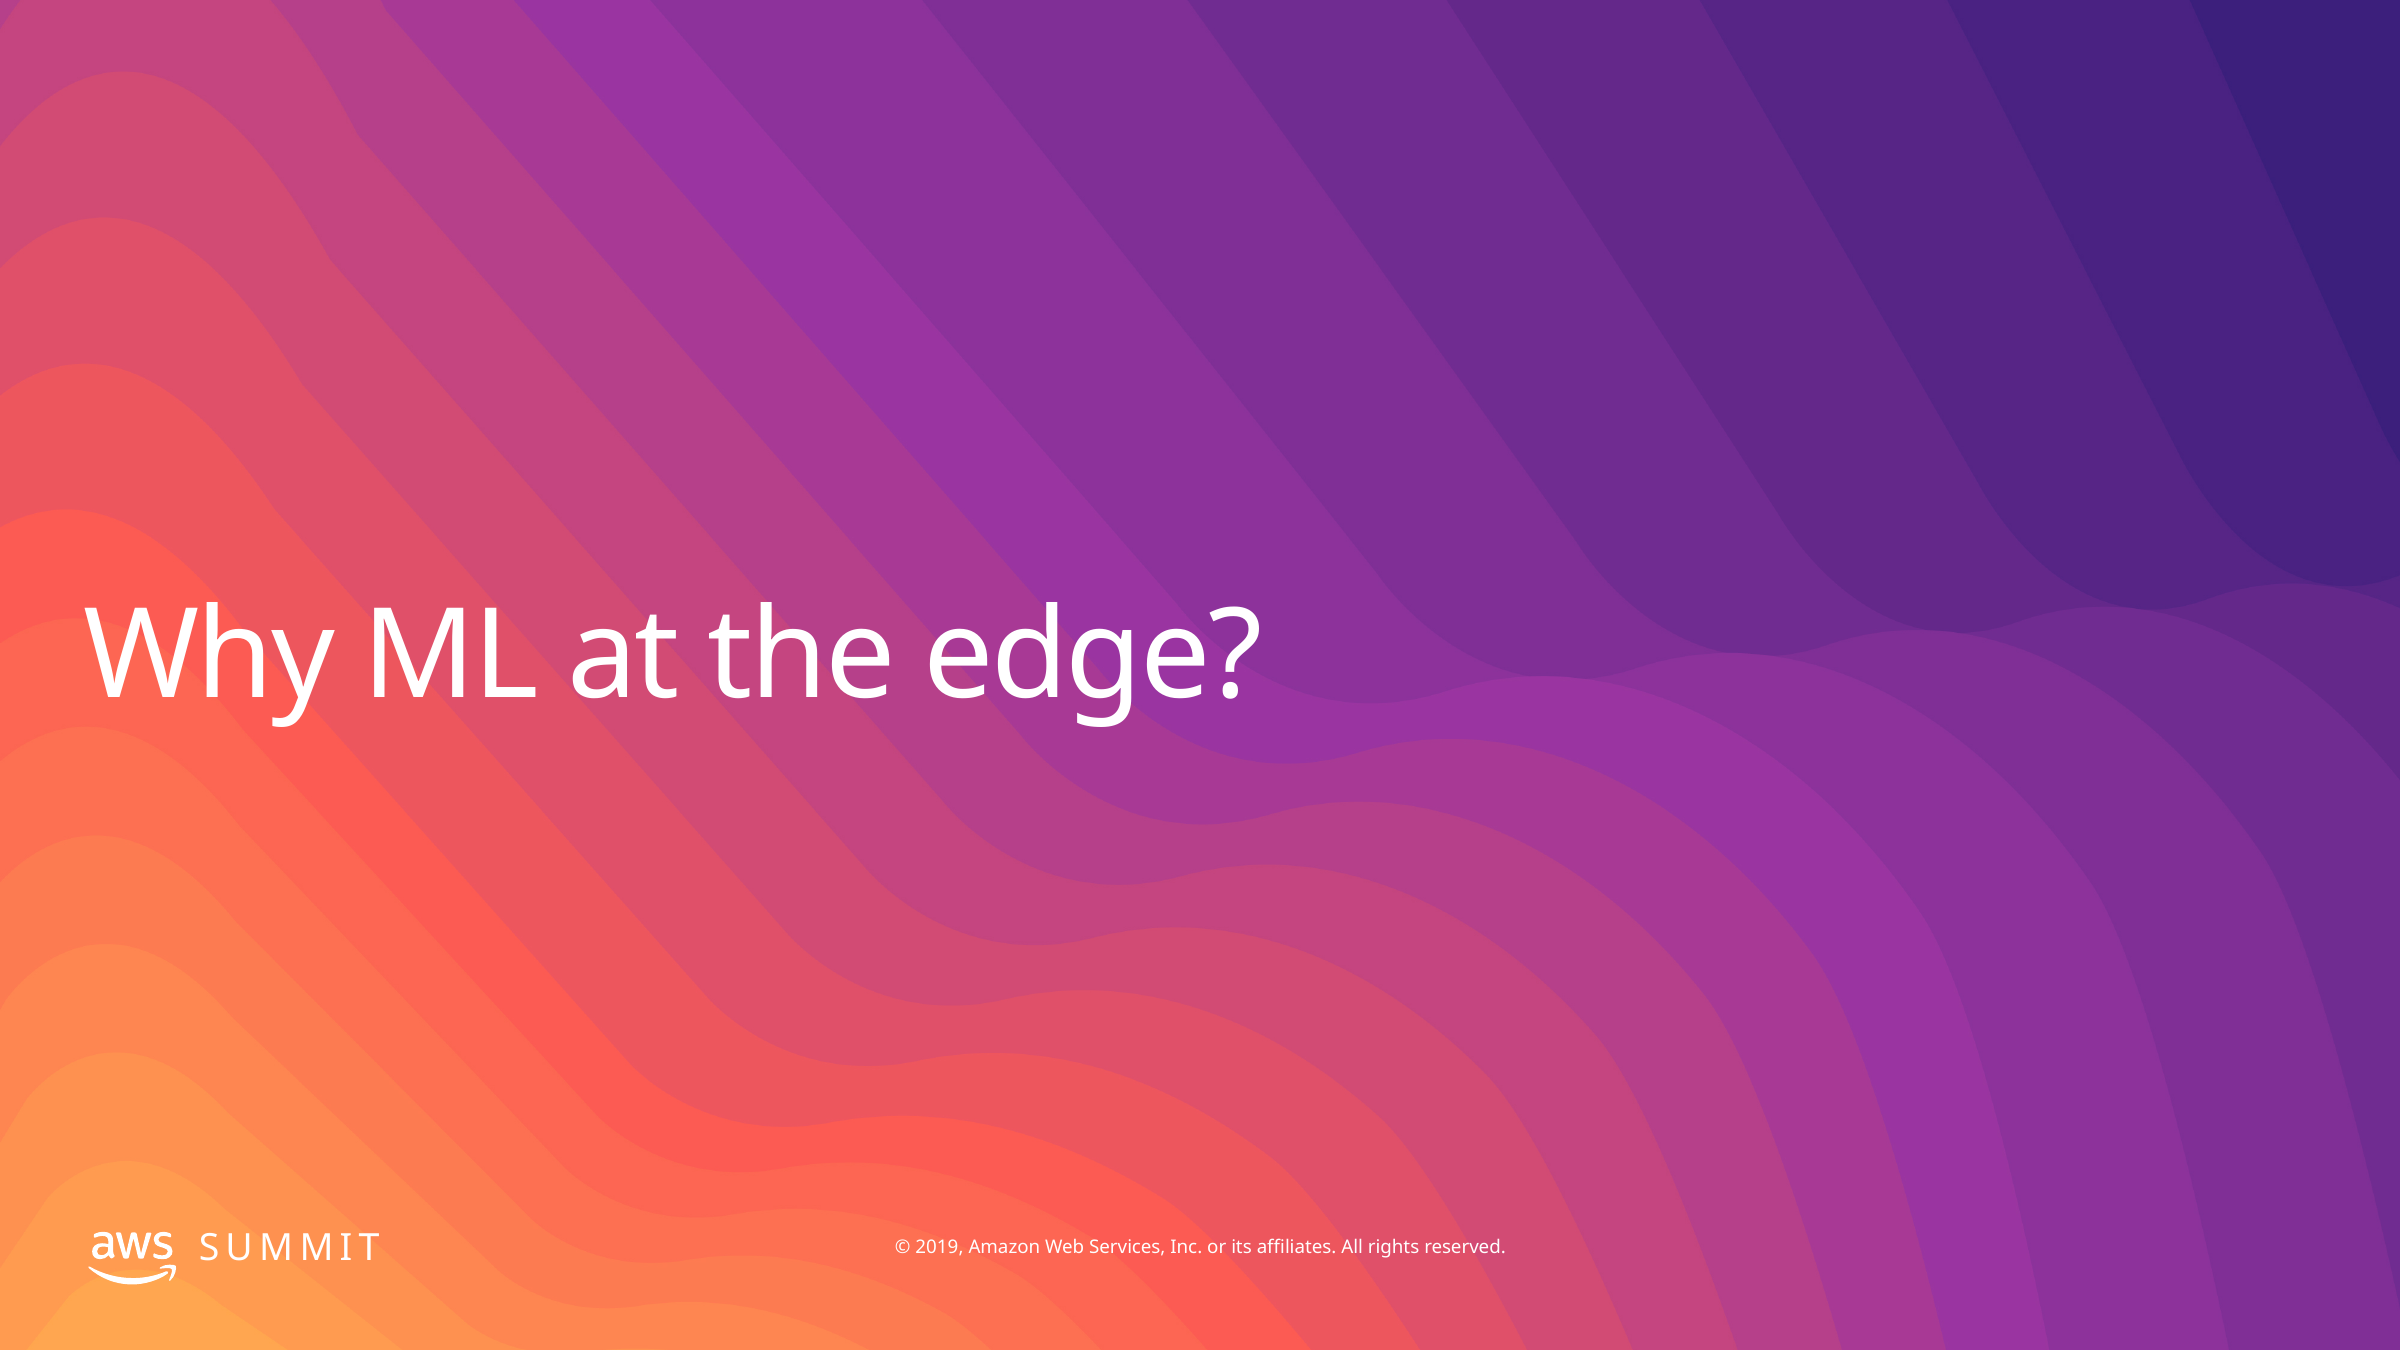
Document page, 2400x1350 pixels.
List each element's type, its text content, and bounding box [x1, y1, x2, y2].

title Why ML at the edge? [53, 565, 2171, 750]
picture [0, 0, 2400, 1350]
